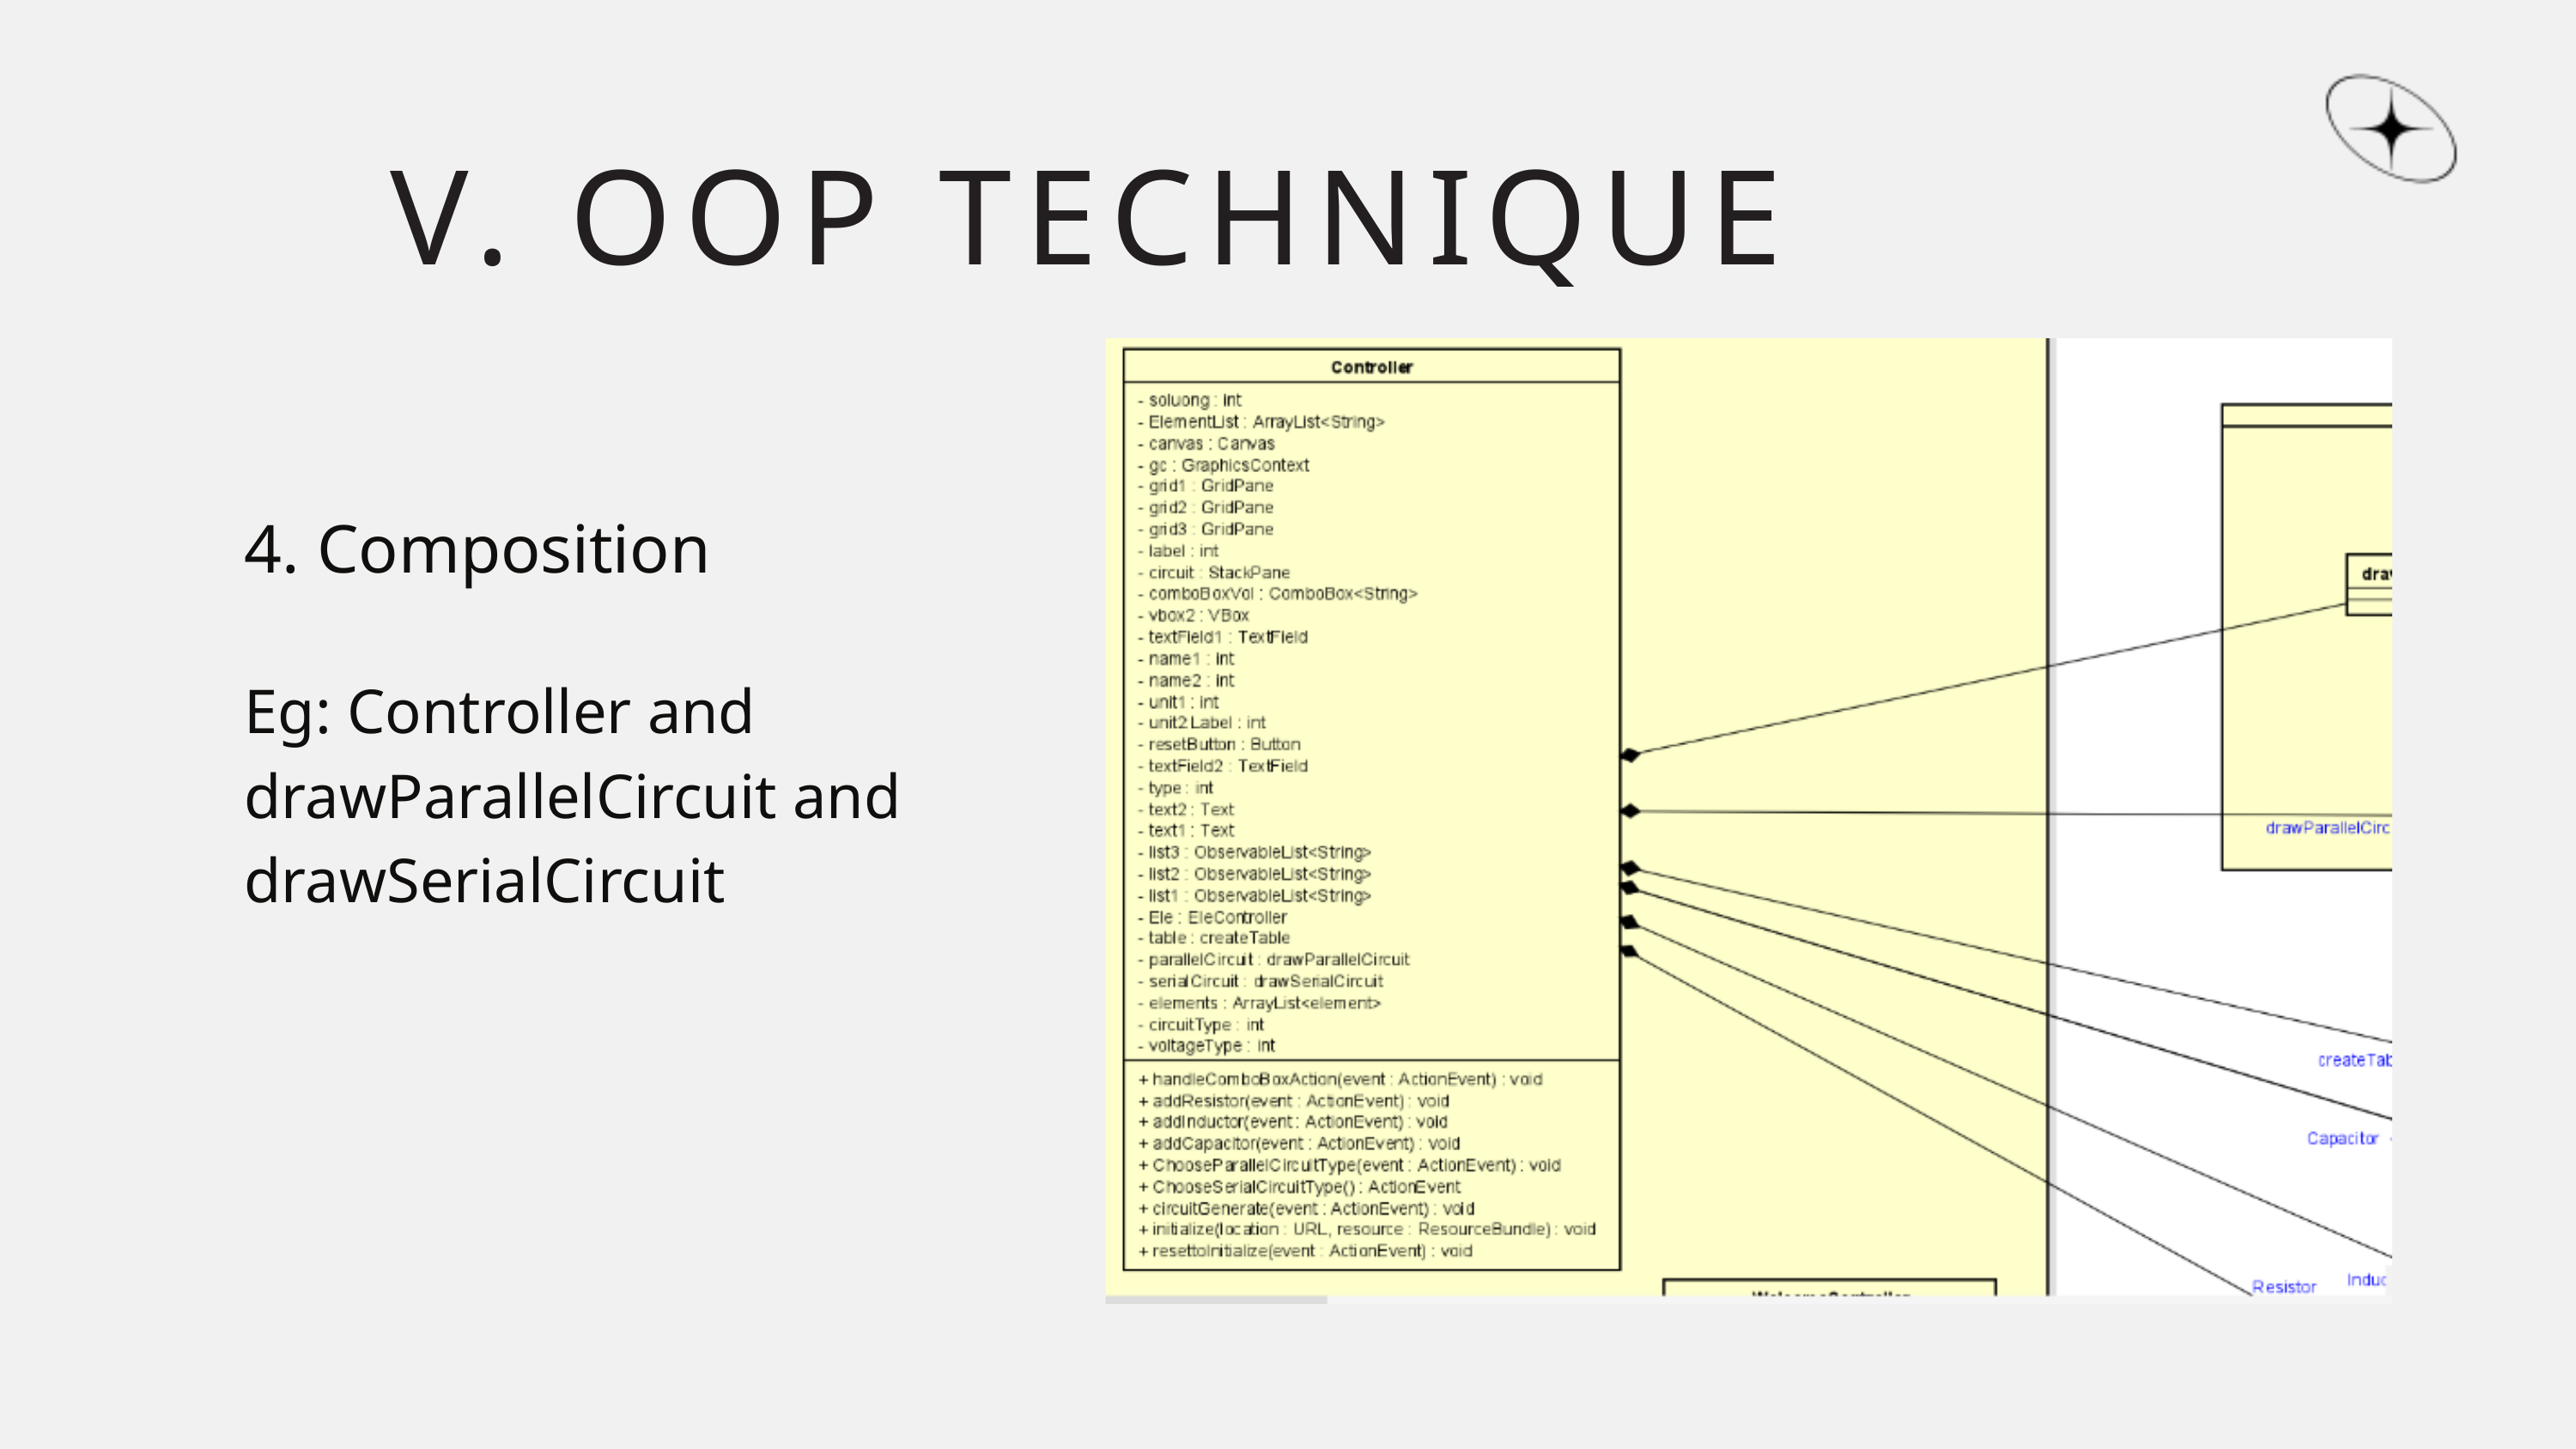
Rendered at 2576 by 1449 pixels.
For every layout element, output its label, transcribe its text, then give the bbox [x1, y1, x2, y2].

text_box 4. Composition [244, 494, 847, 660]
text_box V. OOP TECHNIQUE [128, 110, 2047, 291]
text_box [2322, 70, 2463, 190]
text_box Eg: Controller and drawParallelCircuit and drawSerialCircuit [244, 660, 918, 915]
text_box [1105, 338, 2393, 1304]
